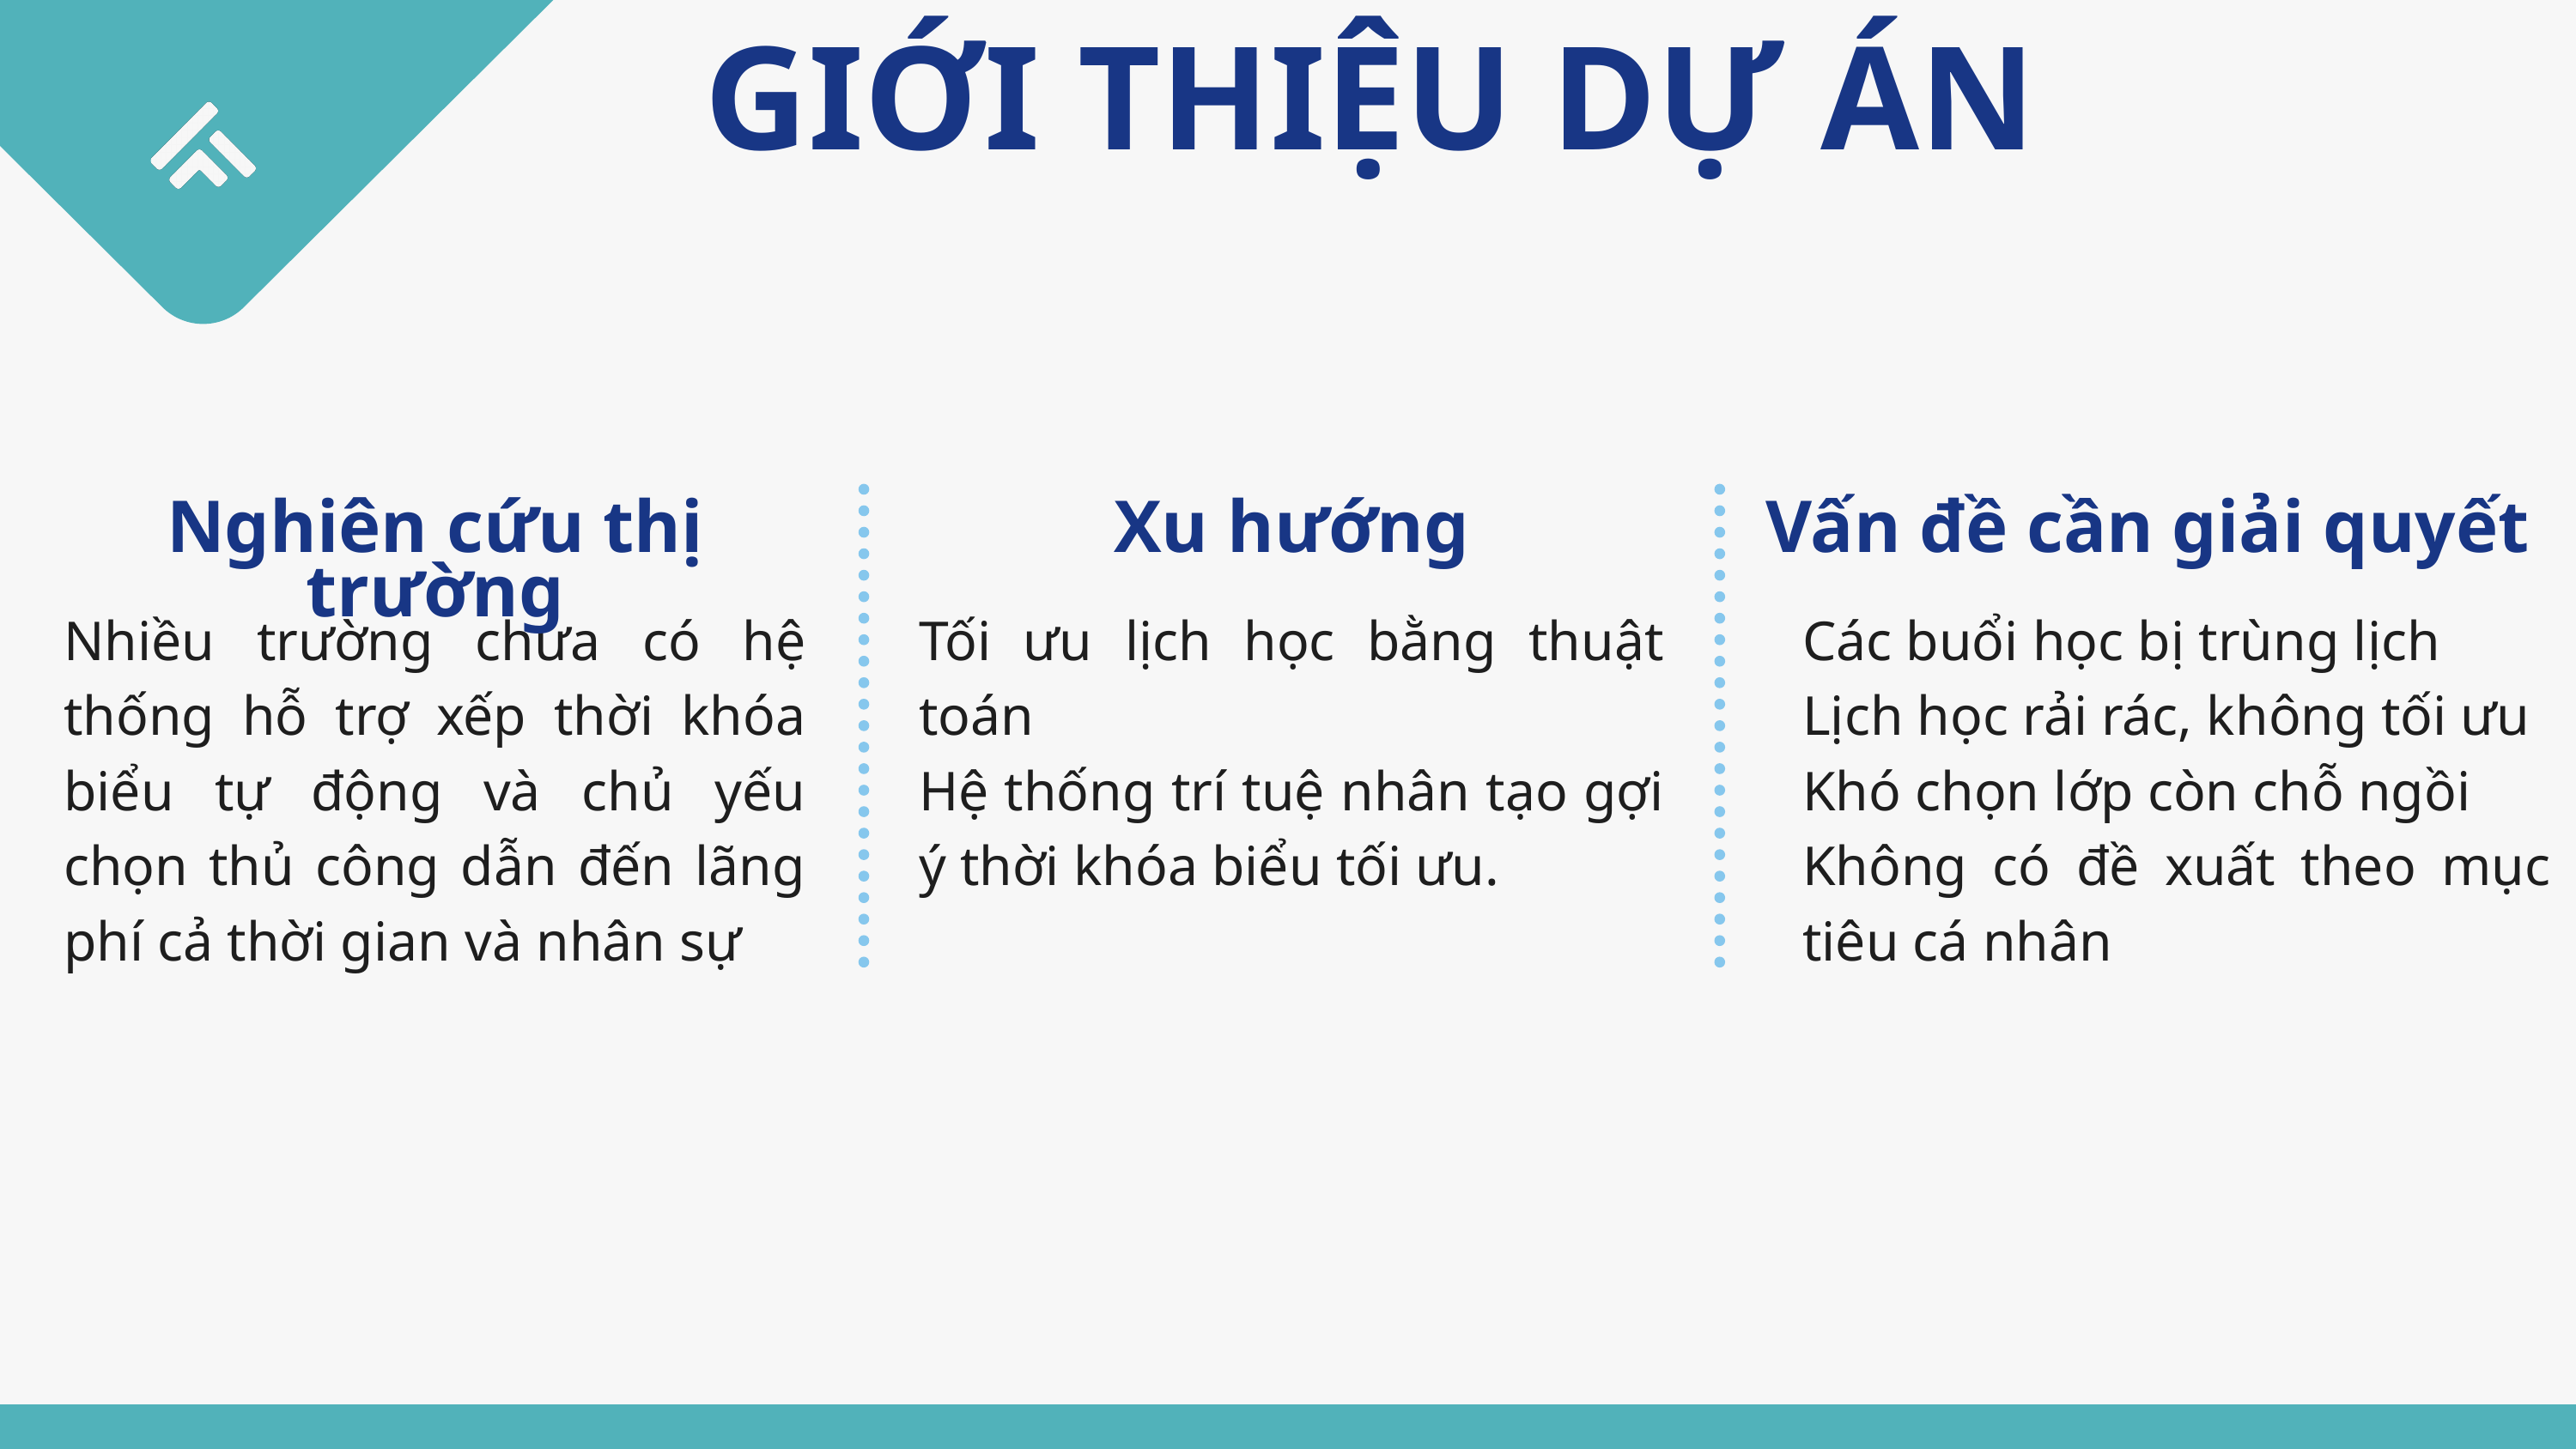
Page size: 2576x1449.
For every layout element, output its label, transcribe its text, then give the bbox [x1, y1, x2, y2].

text_box Nhiều trường chưa có hệ thống hỗ trợ xếp thời khóa biểu tự động và chủ yếu chọn thủ công dẫn đến lãng phí cả thời gian và nhân sự [64, 632, 807, 972]
text_box Tối ưu lịch học bằng thuật toán Hệ thống trí tuệ nhân tạo gợi ý thời khóa biểu tối ưu. [918, 596, 1665, 897]
text_box Xu hướng [888, 502, 1696, 567]
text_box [0, 0, 1528, 349]
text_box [0, 1404, 2576, 1449]
text_box Nghiên cứu thị trường [31, 502, 840, 632]
text_box GIỚI THIỆU DỰ ÁN [1534, 50, 2216, 179]
text_box Vấn đề cần giải quyết [1743, 502, 2552, 567]
text_box Các buổi học bị trùng lịch Lịch học rải rác, không tối ưu Khó chọn lớp còn chỗ ngồi Không có đề xuất theo mục tiêu cá nhân [1802, 596, 2552, 972]
